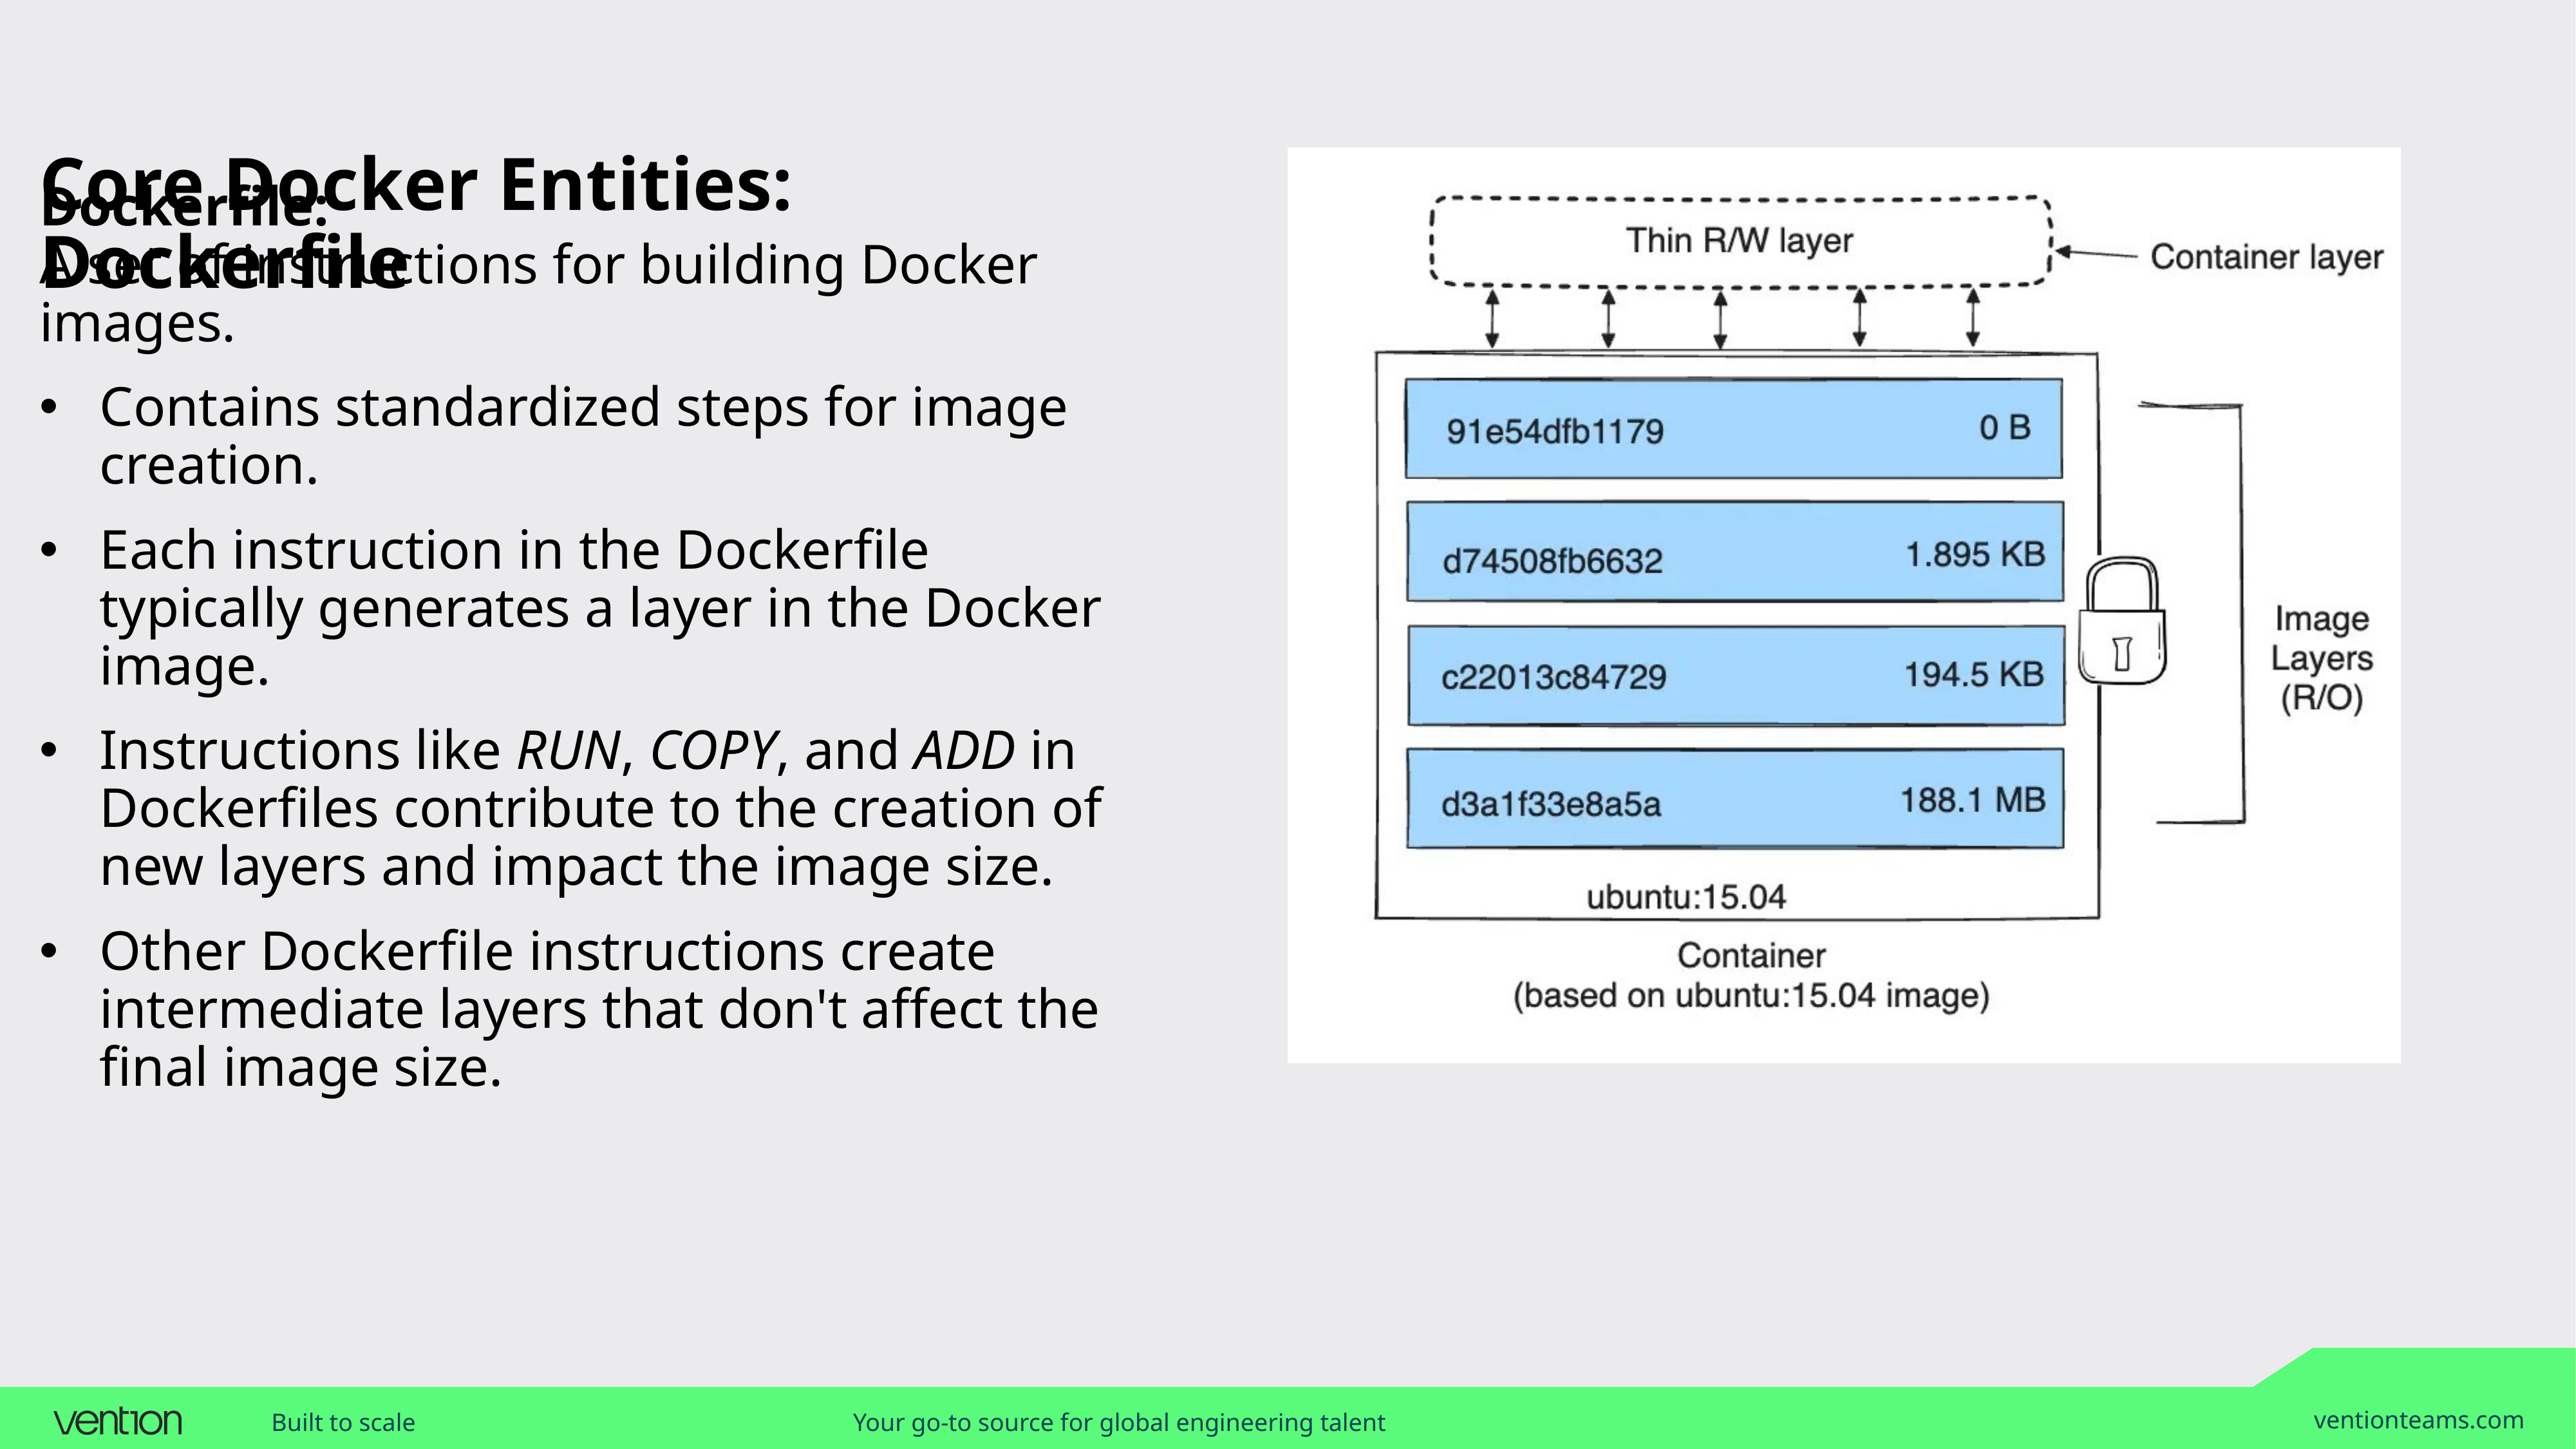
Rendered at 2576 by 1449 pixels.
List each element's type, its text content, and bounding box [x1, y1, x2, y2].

picture [1288, 147, 2401, 1063]
list Dockerfile: A set of instructions for building Docker images. Contains standardized steps for image creation. Each instruction in the Dockerfile typically generates a layer in the Docker image. Instructions like RUN, COPY, and ADD in Dockerfiles contribute to the creation of new layers and impact the image size. Other Dockerfile instructions create intermediate layers that don't affect the final image size. [39, 267, 1117, 1182]
picture [53, 1406, 182, 1435]
title Core Docker Entities: Dockerfile [39, 147, 1051, 242]
